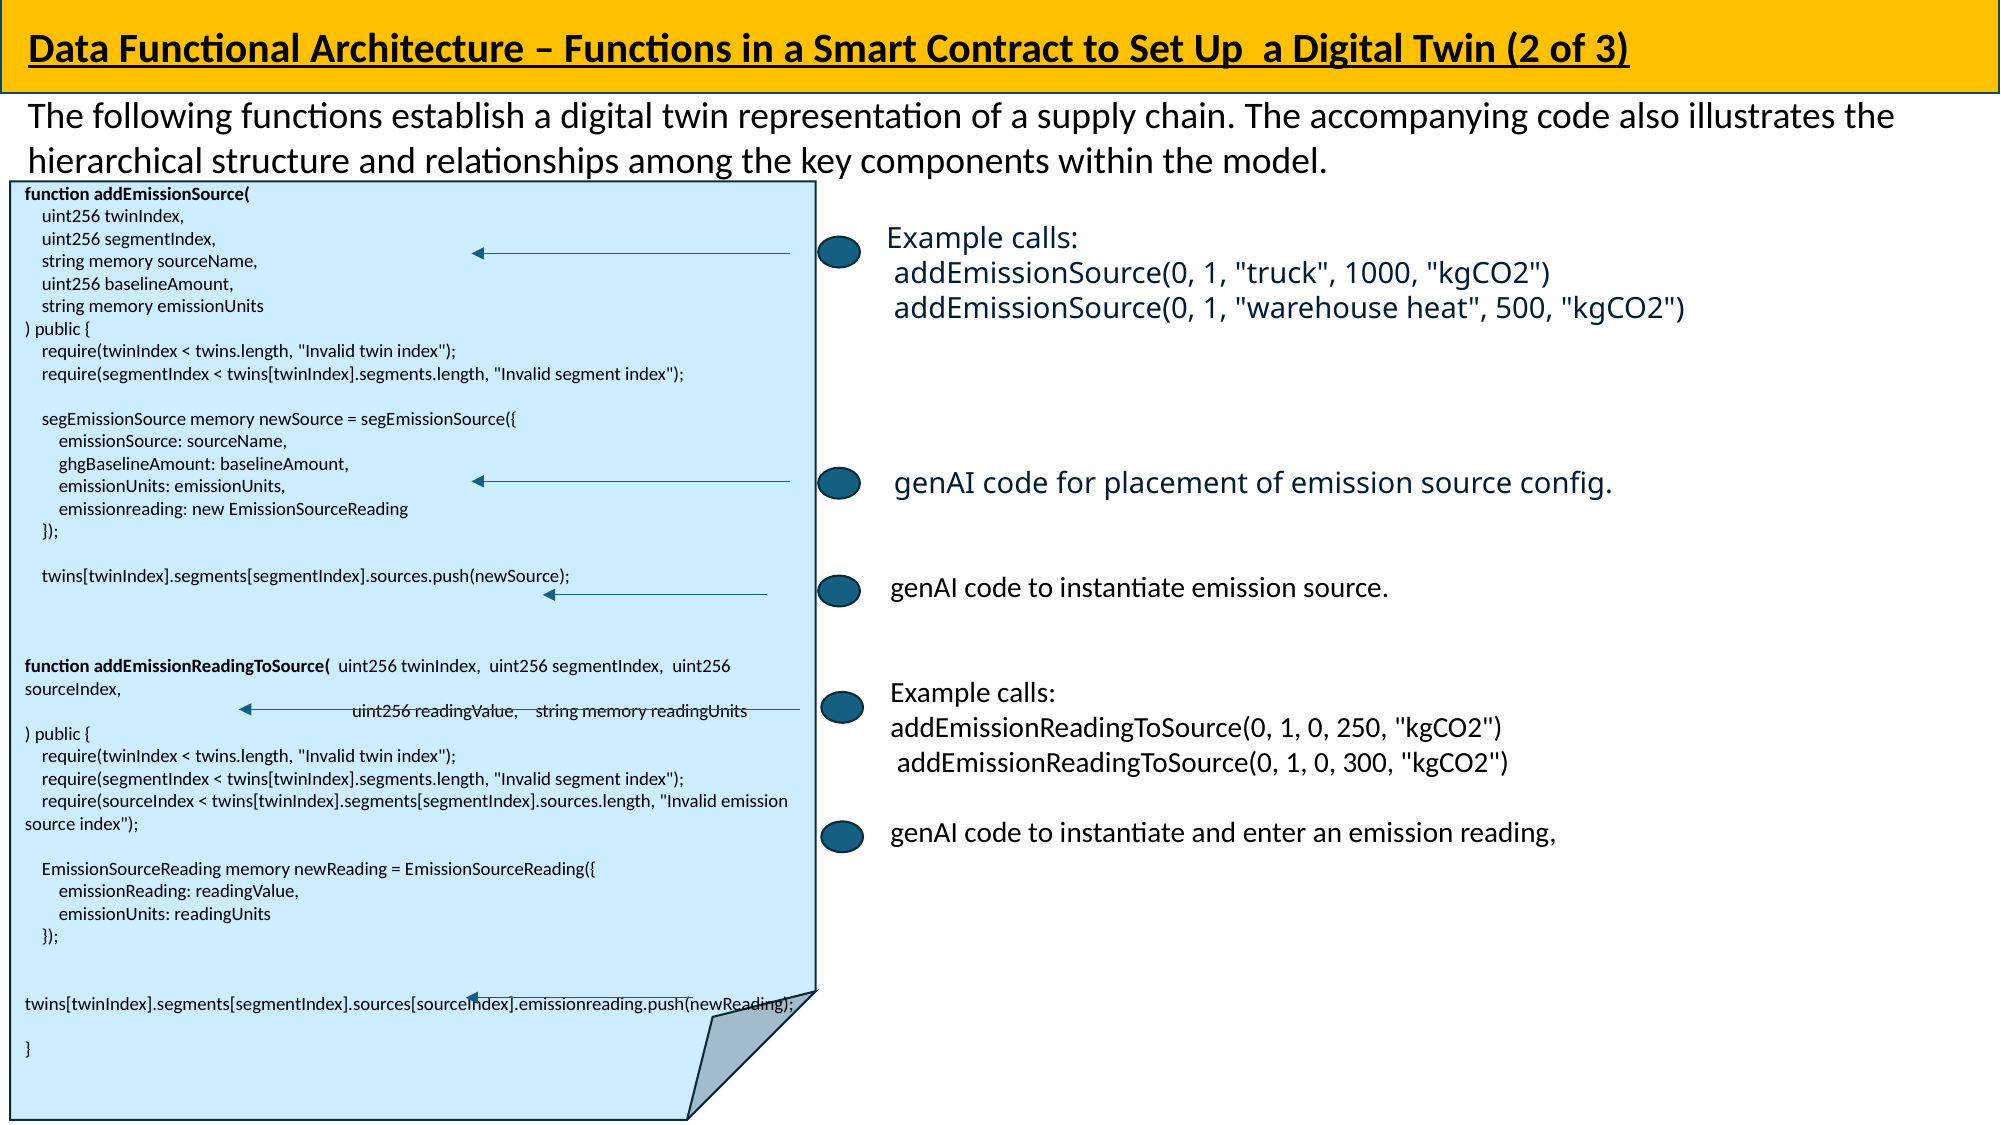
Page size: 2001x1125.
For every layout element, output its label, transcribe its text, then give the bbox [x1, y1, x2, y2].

text_box [817, 235, 861, 269]
text_box [0, 0, 2000, 94]
text_box [820, 820, 865, 854]
text_box Data Functional Architecture – Functions in a Smart Contract to Set Up a Digital Twin (2 of 3) [13, 13, 1856, 79]
text_box [820, 690, 865, 724]
text_box The following functions establish a digital twin representation of a supply chain. The accompanying code also illustrates the hierarchical structure and relationships among the key components within the model. [12, 83, 1993, 189]
text_box [817, 574, 861, 608]
text_box [817, 466, 861, 500]
text_box Example calls: addEmissionSource(0, 1, "truck", 1000, "kgCO2") addEmissionSource(0, 1, "warehouse heat", 500, "kgCO2") genAI code for placement of emission source config. genAI code to instantiate emission source. Example calls: addEmissionReadingToSource(0, 1, 0, 250, "kgCO2") addEmissionReadingToSource(0, 1, 0, 300, "kgCO2") genAI code to instantiate and enter an emission reading, [804, 189, 1988, 961]
text_box function addEmissionSource( uint256 twinIndex, uint256 segmentIndex, string memory sourceName, uint256 baselineAmount, string memory emissionUnits ) public { require(twinIndex < twins.length, "Invalid twin index"); require(segmentIndex < twins[twinIndex].segments.length, "Invalid segment index"); segEmissionSource memory newSource = segEmissionSource({ emissionSource: sourceName, ghgBaselineAmount: baselineAmount, emissionUnits: emissionUnits, emissionreading: new EmissionSourceReading }); twins[twinIndex].segments[segmentIndex].sources.push(newSource); function addEmissionReadingToSource( uint256 twinIndex, uint256 segmentIndex, uint256 sourceIndex, uint256 readingValue, string memory readingUnits ) public { require(twinIndex < twins.length, "Invalid twin index"); require(segmentIndex < twins[twinIndex].segments.length, "Invalid segment index"); require(sourceIndex < twins[twinIndex].segments[segmentIndex].sources.length, "Invalid emission source index"); EmissionSourceReading memory newReading = EmissionSourceReading({ emissionReading: readingValue, emissionUnits: readingUnits }); twins[twinIndex].segments[segmentIndex].sources[sourceIndex].emissionreading.push(newReading); } } [9, 180, 819, 1121]
